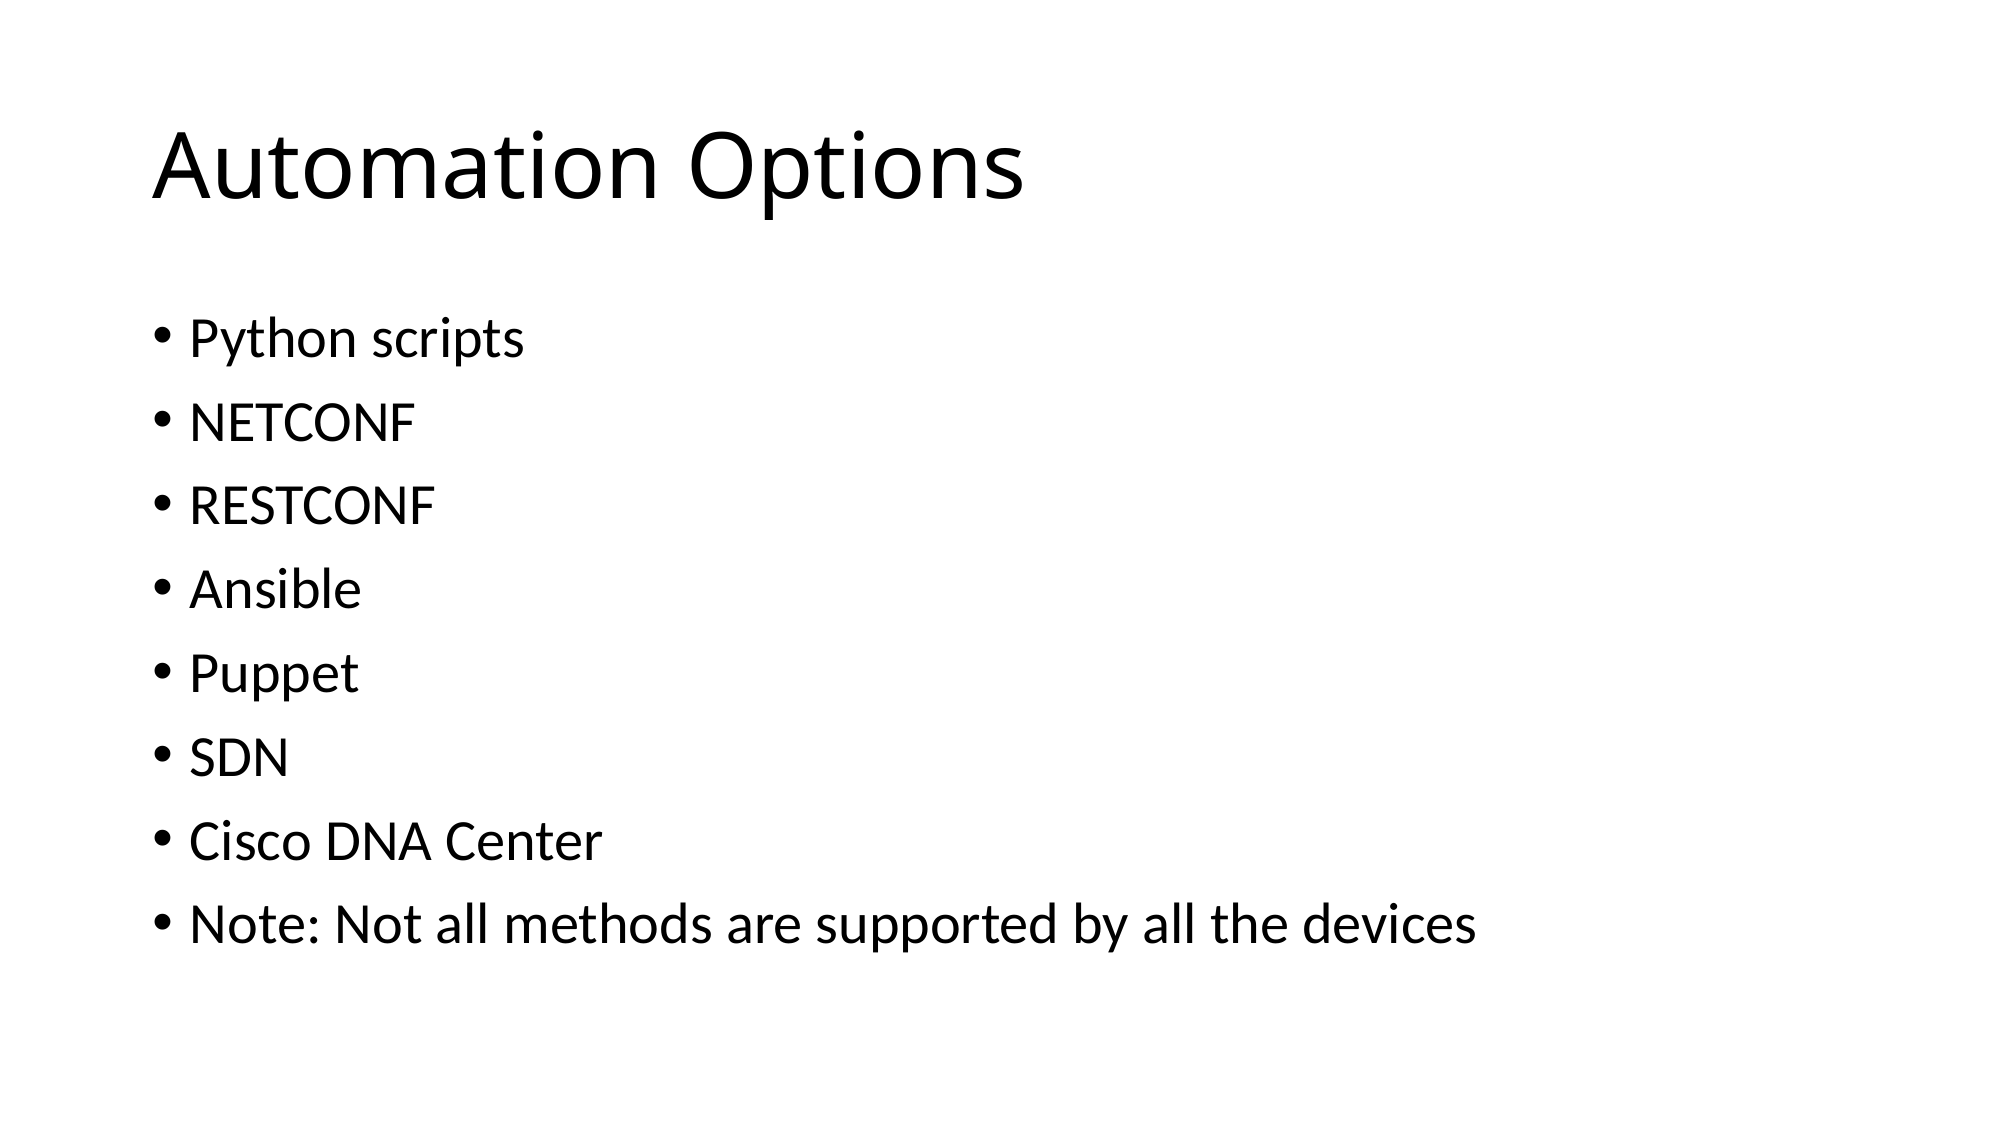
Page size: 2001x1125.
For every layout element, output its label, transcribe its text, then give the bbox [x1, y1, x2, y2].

list Python scripts NETCONF RESTCONF Ansible Puppet SDN Cisco DNA Center Note: Not all methods are supported by all the devices [137, 299, 1863, 1014]
title Automation Options [137, 59, 1863, 278]
